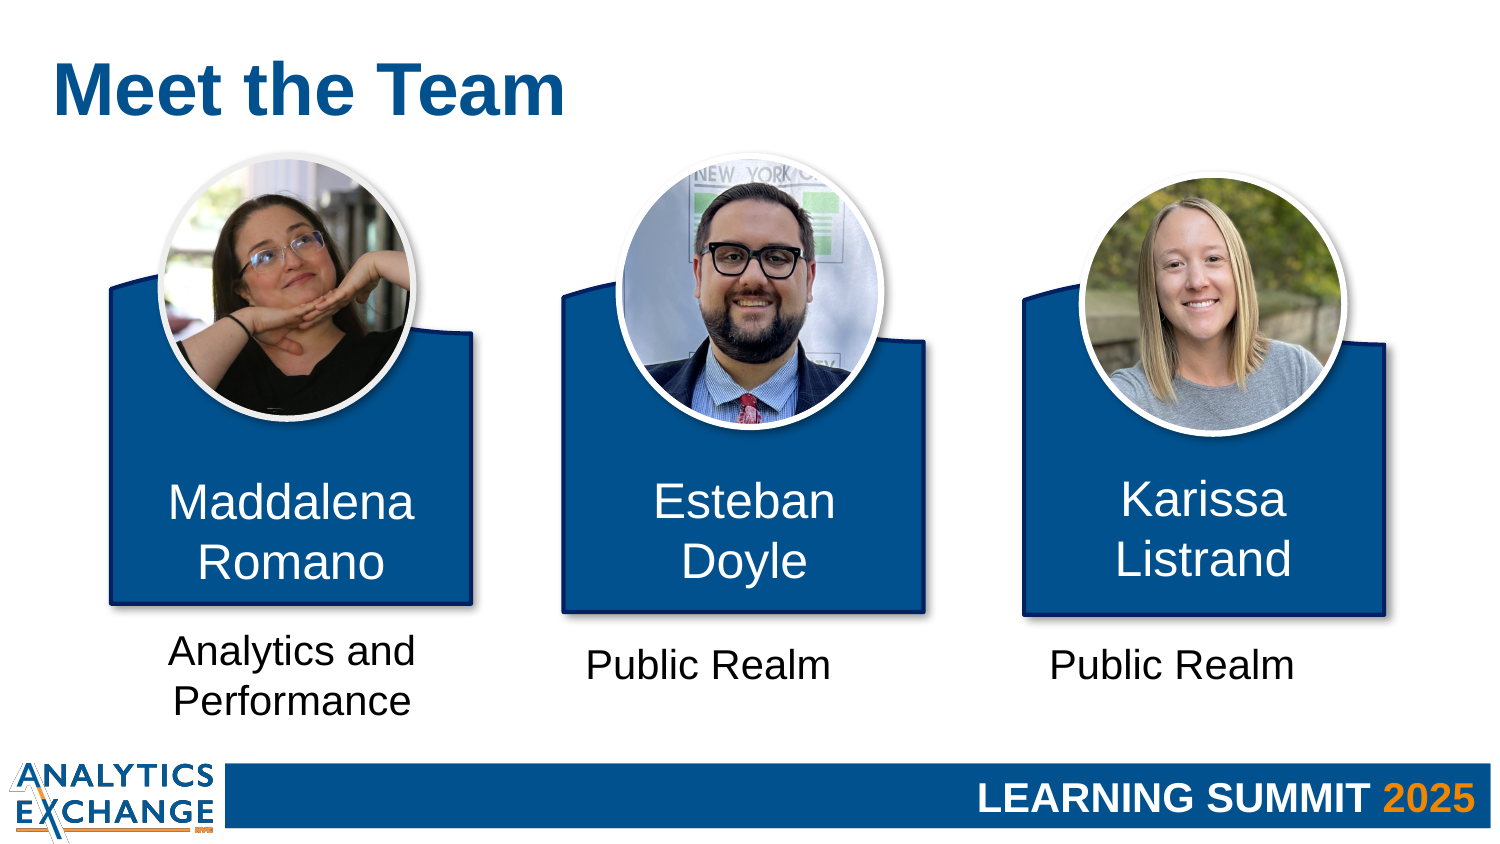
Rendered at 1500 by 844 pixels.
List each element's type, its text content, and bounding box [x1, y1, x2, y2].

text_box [110, 155, 1385, 733]
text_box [9, 763, 1491, 844]
title Meet the Team [37, 25, 1465, 120]
